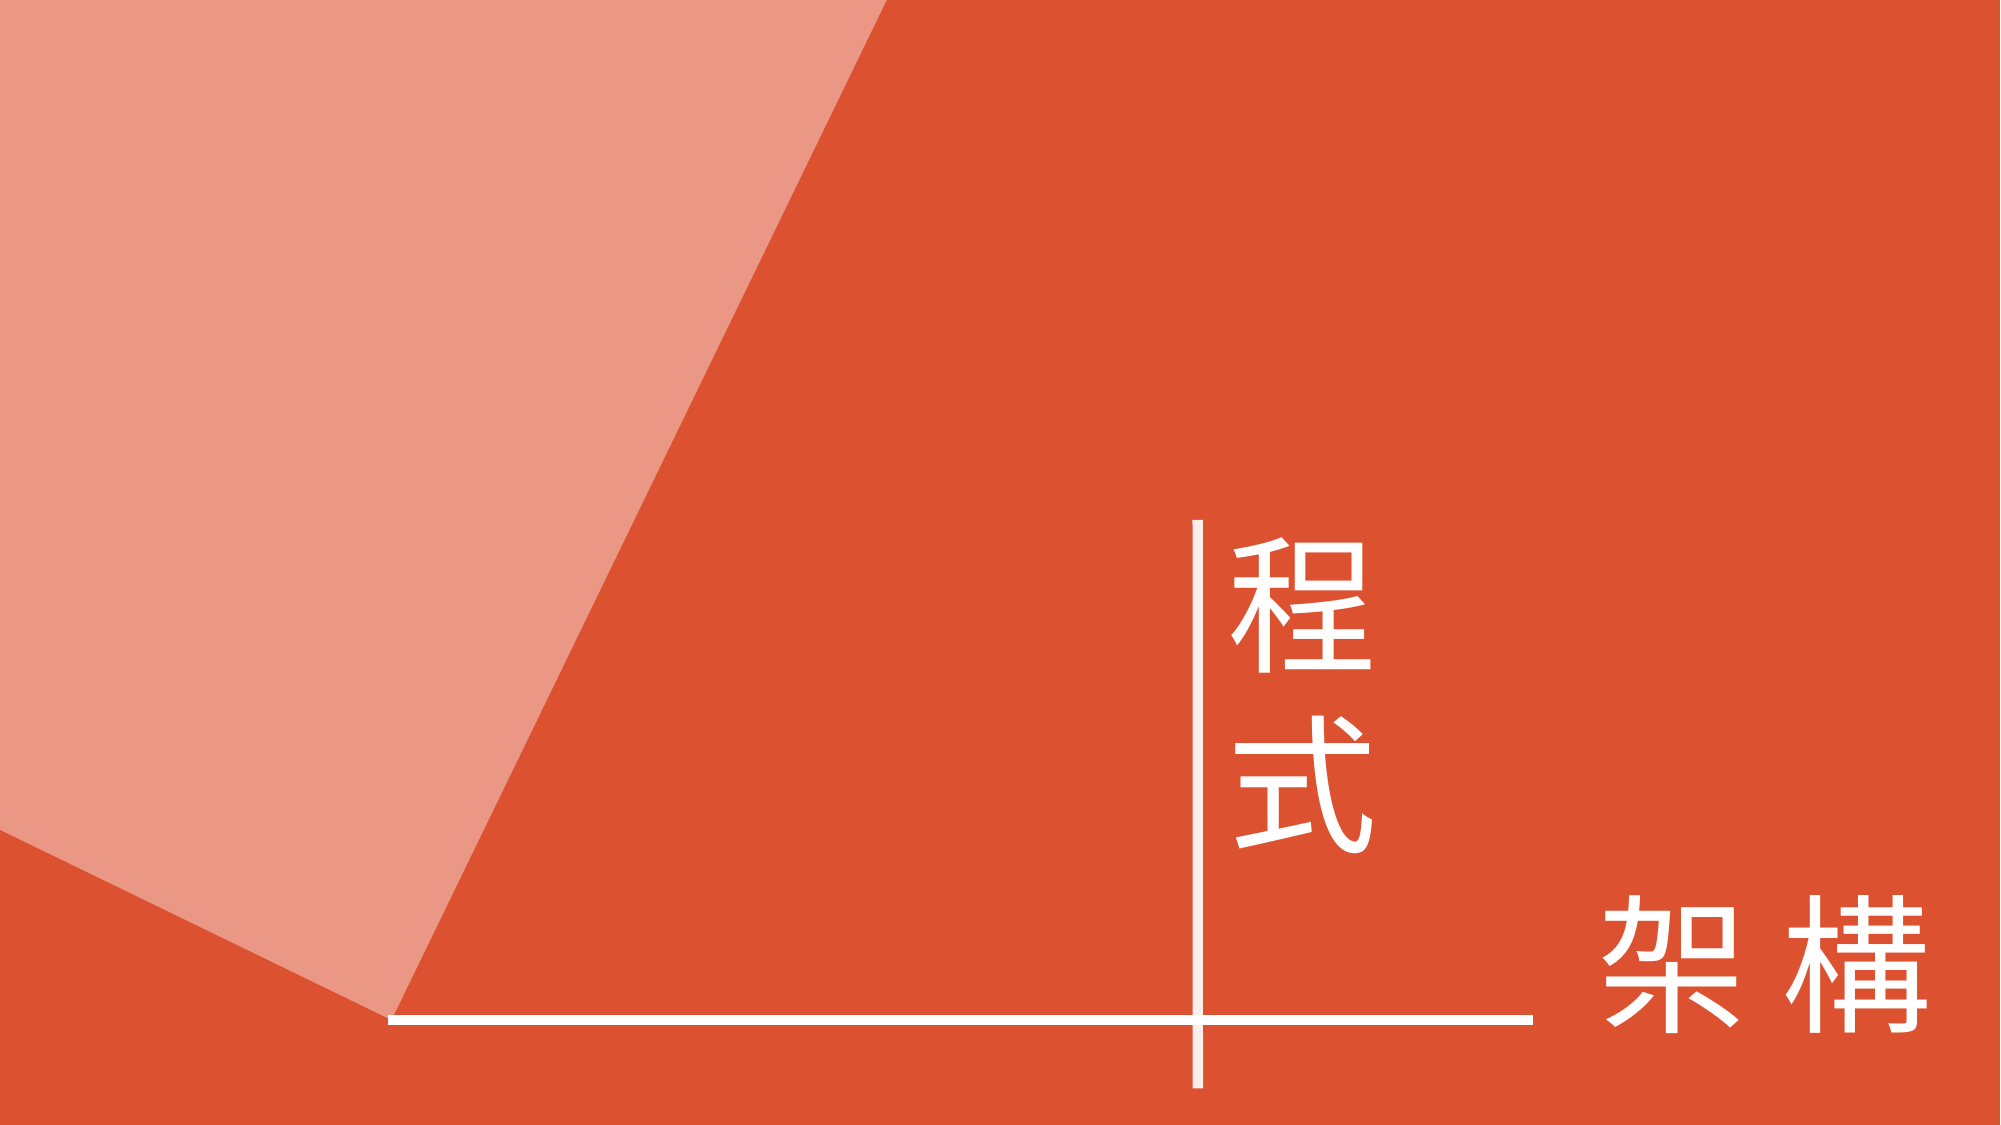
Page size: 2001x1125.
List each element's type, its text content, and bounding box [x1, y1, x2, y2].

text_box [0, 0, 888, 1020]
text_box 程 式 架 構 [1212, 504, 1947, 1060]
